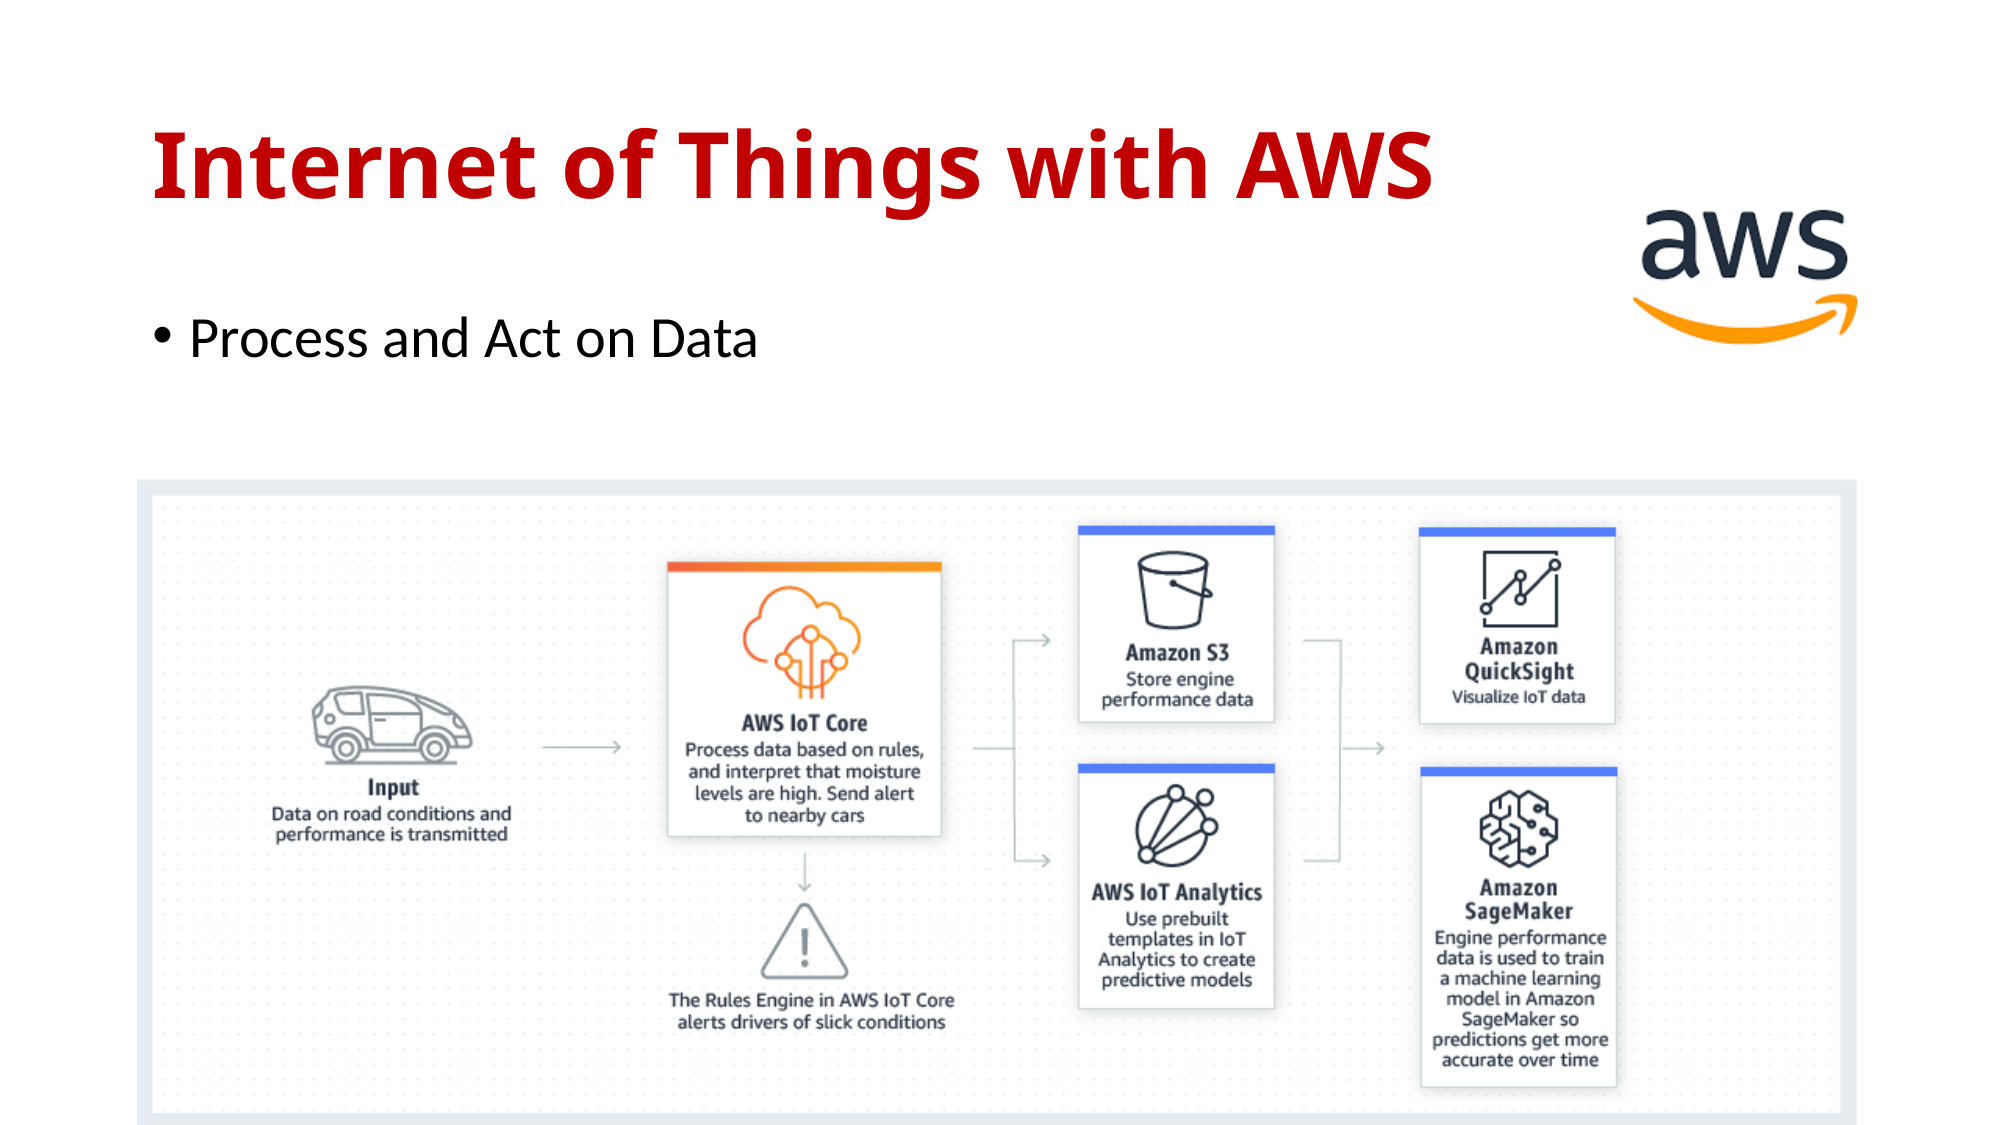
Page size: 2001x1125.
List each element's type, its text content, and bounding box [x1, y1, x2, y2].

title Internet of Things with AWS [137, 59, 1863, 278]
picture [1523, 160, 1968, 394]
list Process and Act on Data [137, 299, 1863, 1014]
picture [137, 479, 1857, 1125]
